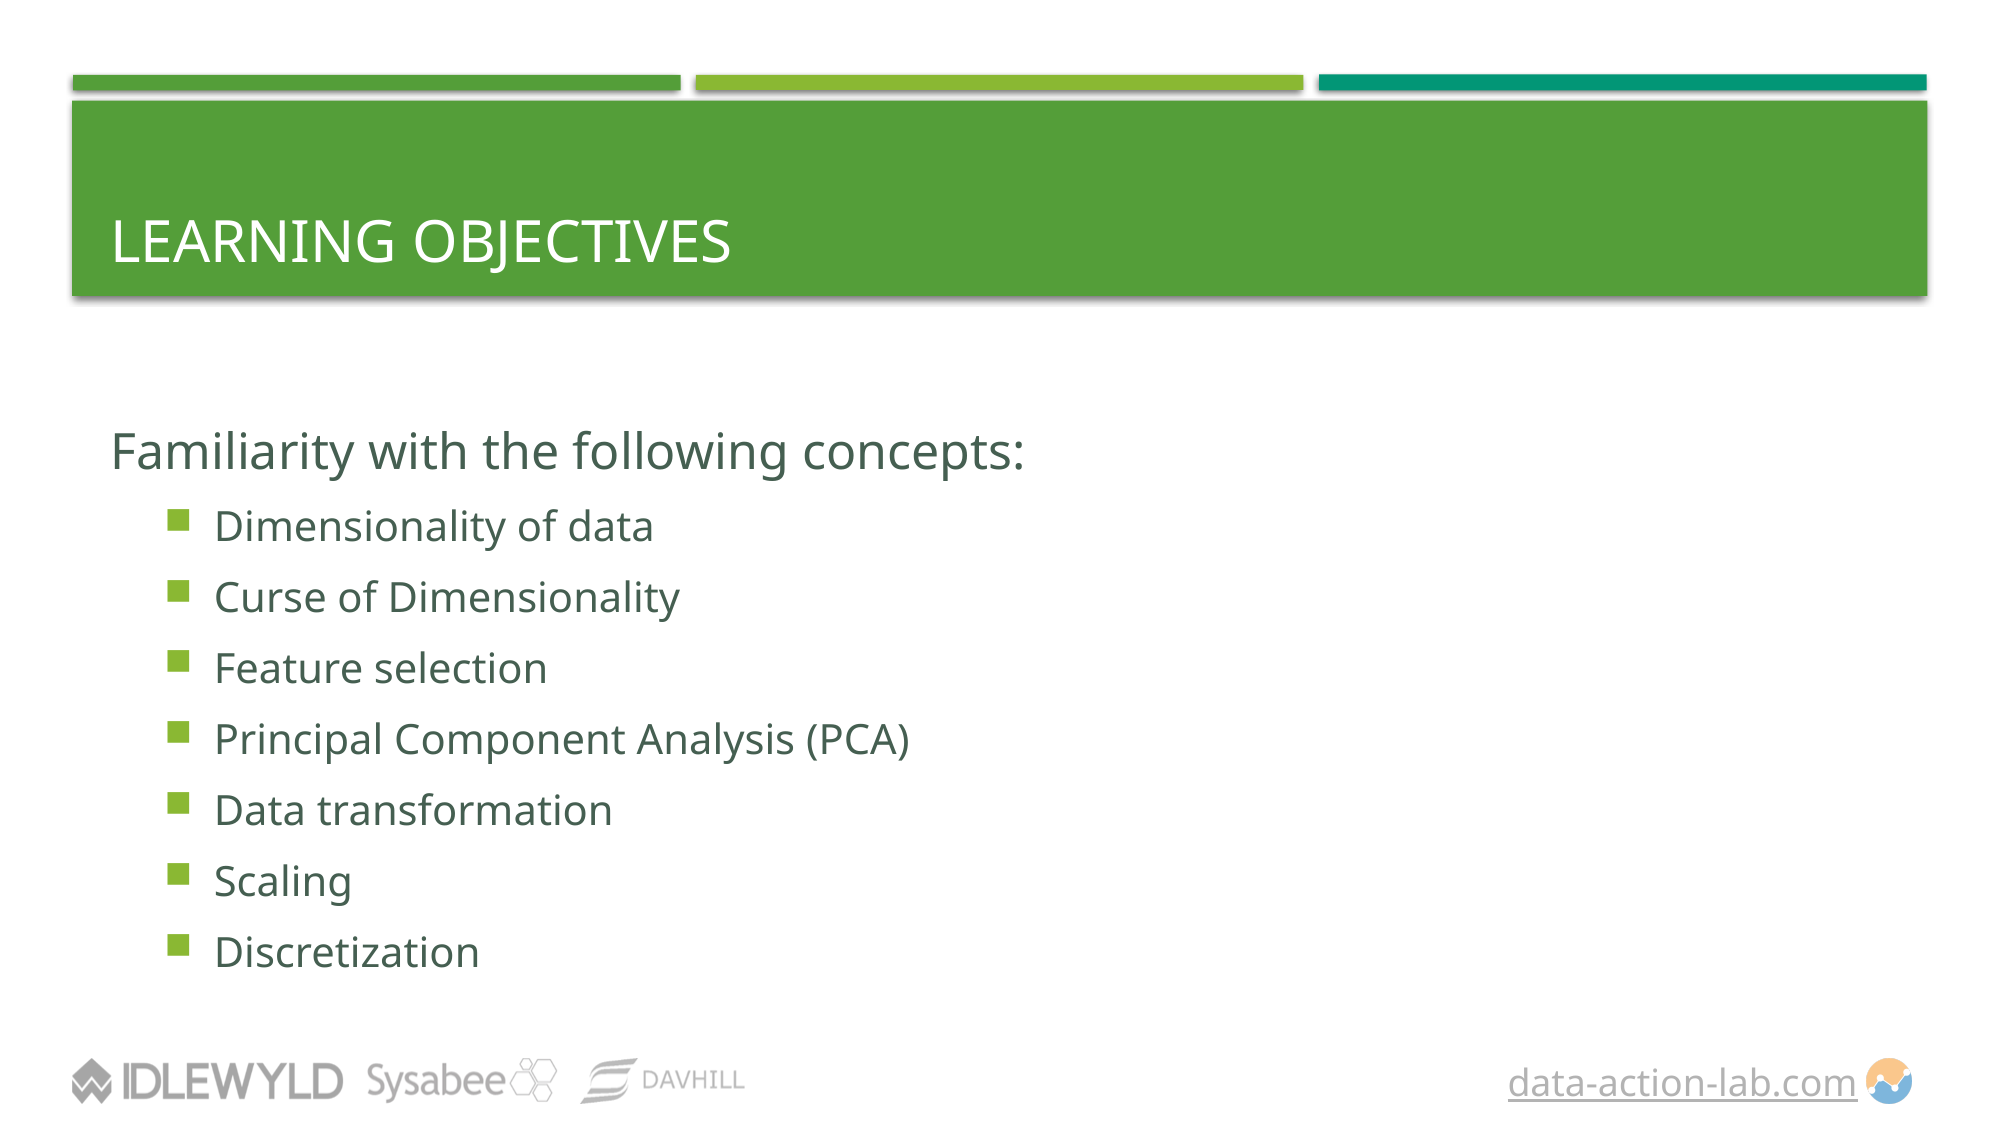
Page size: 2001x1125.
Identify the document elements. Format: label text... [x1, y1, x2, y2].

list Familiarity with the following concepts: Dimensionality of data Curse of Dimensionality Feature selection Principal Component Analysis (PCA) Data transformation Scaling Discretization [95, 357, 1941, 1037]
picture [72, 1058, 745, 1104]
title Learning Objectives [95, 115, 1905, 282]
